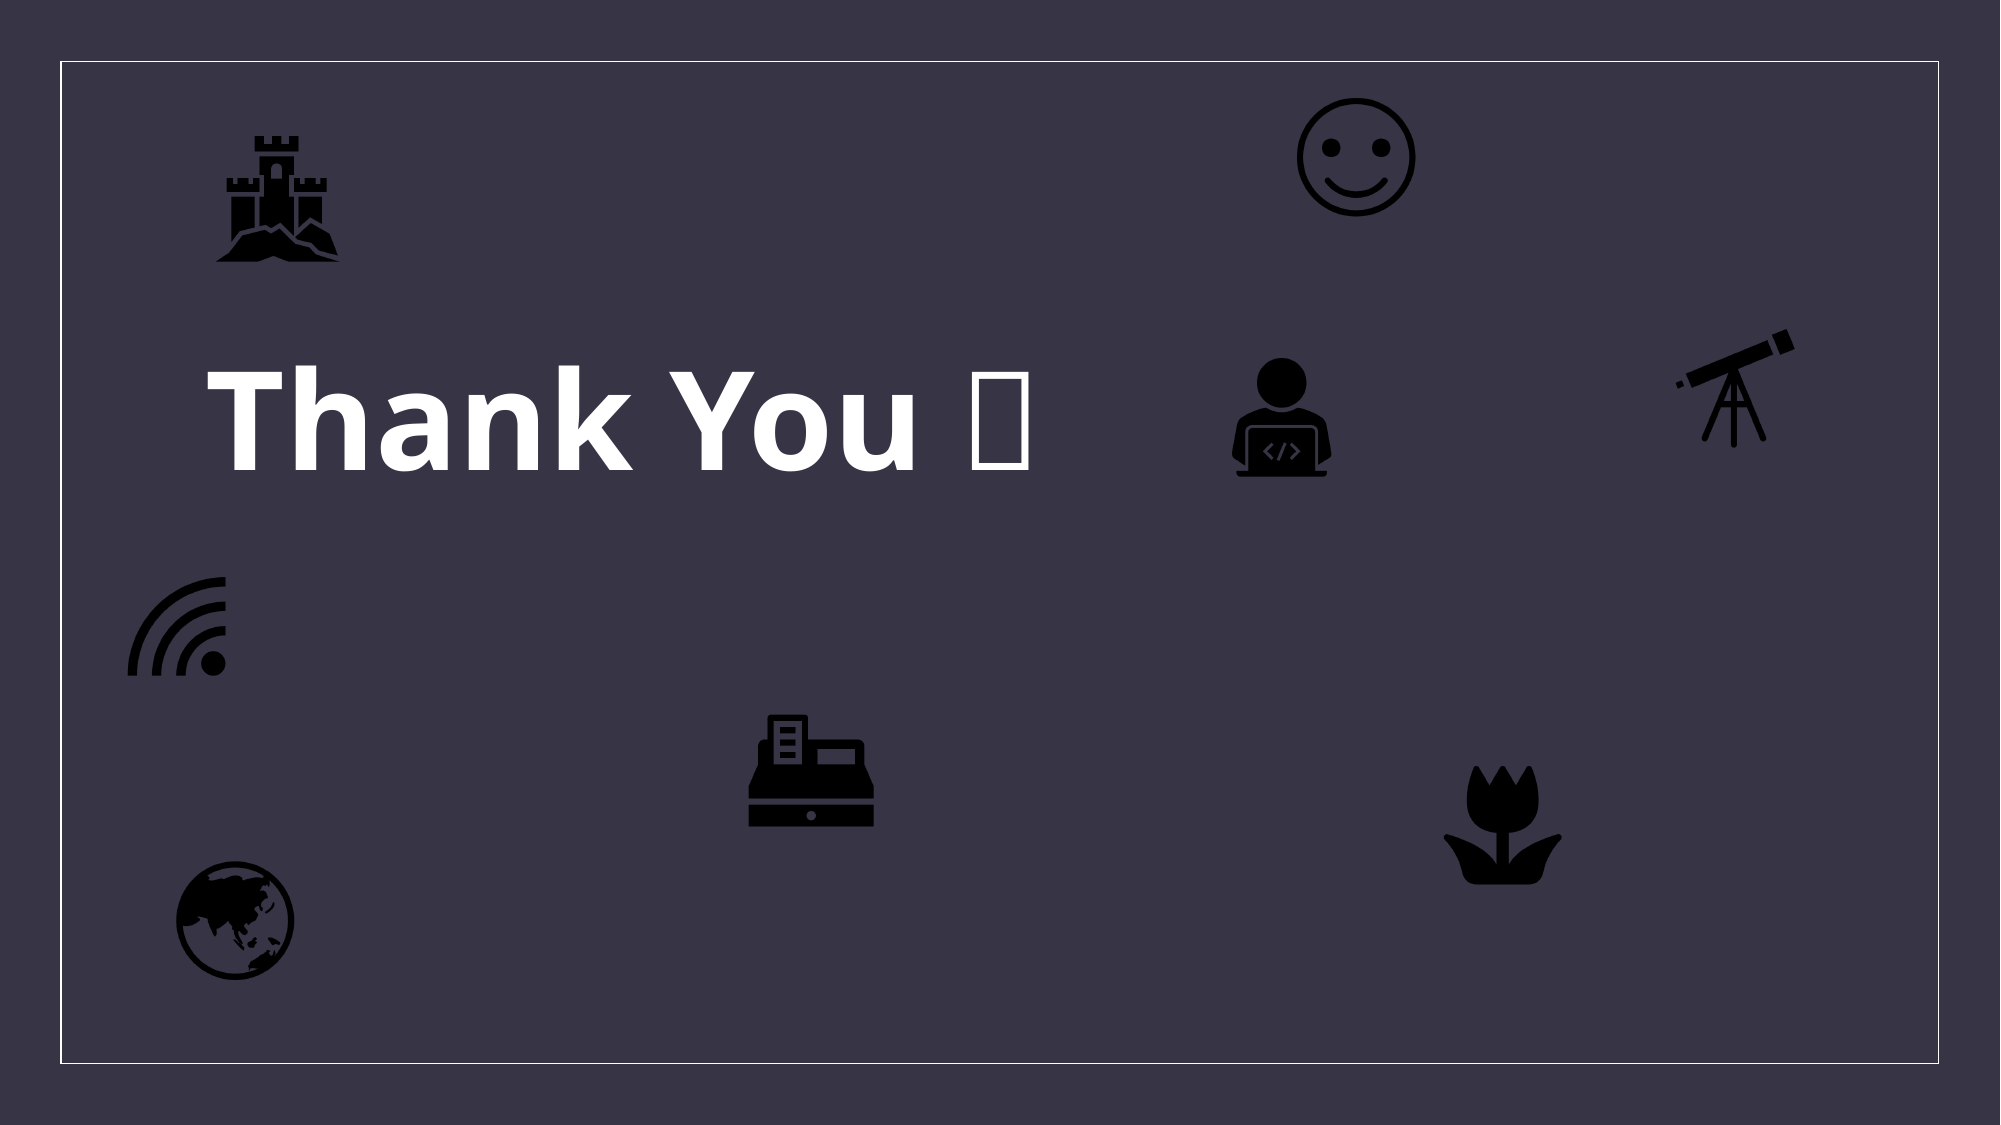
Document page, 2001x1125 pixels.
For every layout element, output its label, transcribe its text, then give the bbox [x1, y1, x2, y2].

picture [1281, 82, 1431, 232]
picture [1660, 314, 1810, 463]
title Thank You  [190, 311, 1734, 541]
picture [736, 699, 886, 848]
picture [1207, 336, 1356, 486]
picture [161, 847, 310, 997]
picture [203, 125, 353, 274]
picture [103, 552, 253, 702]
picture [1427, 750, 1577, 900]
